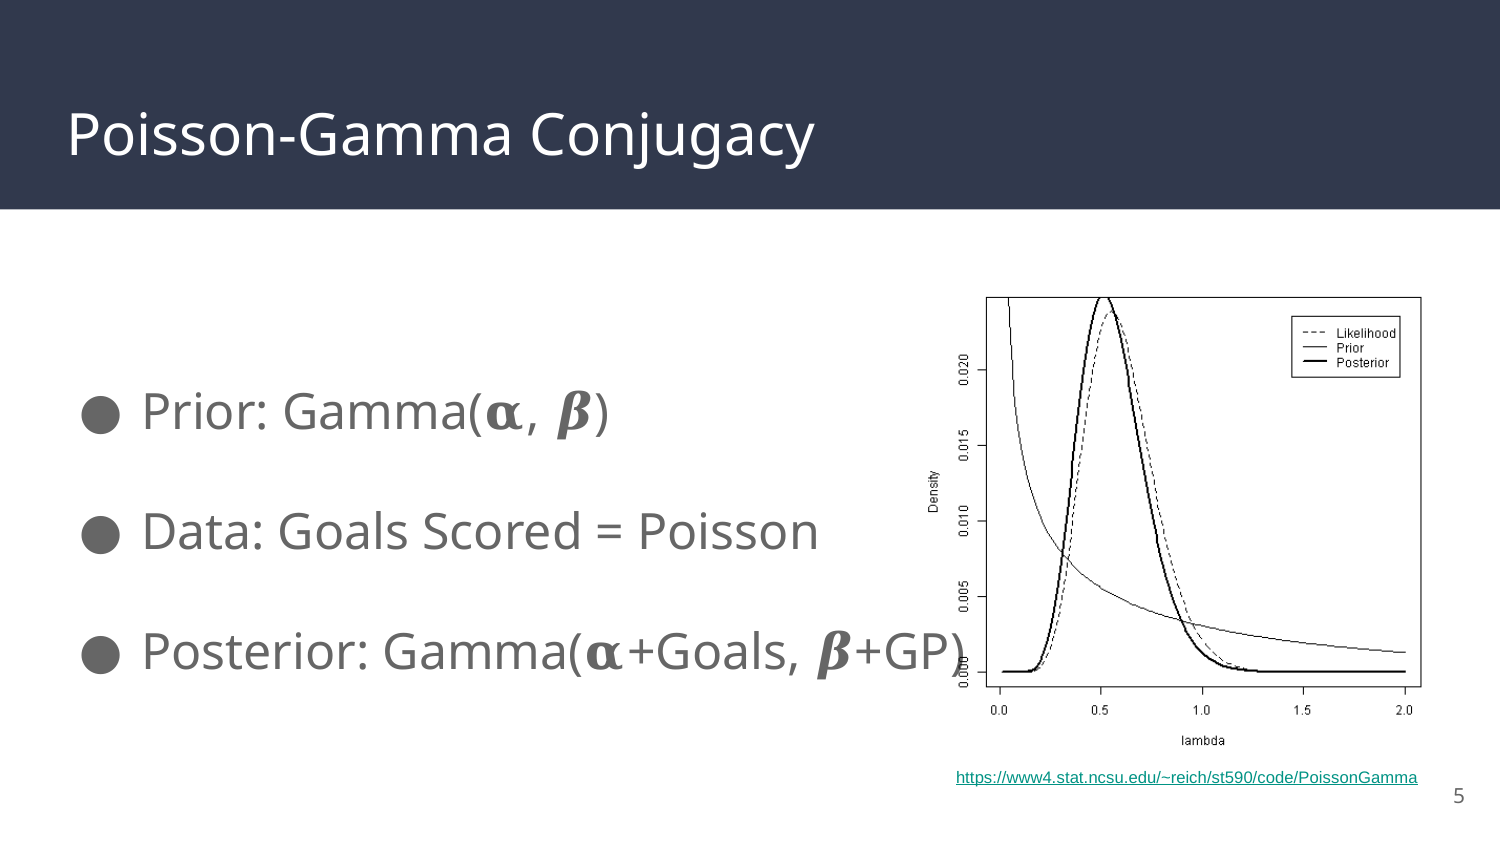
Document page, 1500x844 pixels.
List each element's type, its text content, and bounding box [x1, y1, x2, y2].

picture [924, 235, 1453, 764]
list Prior: Gamma(𝛂, 𝜷) Data: Goals Scored = Poisson Posterior: Gamma(𝛂+Goals, 𝜷+GP) [51, 247, 919, 752]
title Poisson-Gamma Conjugacy [51, 82, 1449, 185]
text_box https://www4.stat.ncsu.edu/~reich/st590/code/PoissonGamma [941, 751, 1500, 830]
